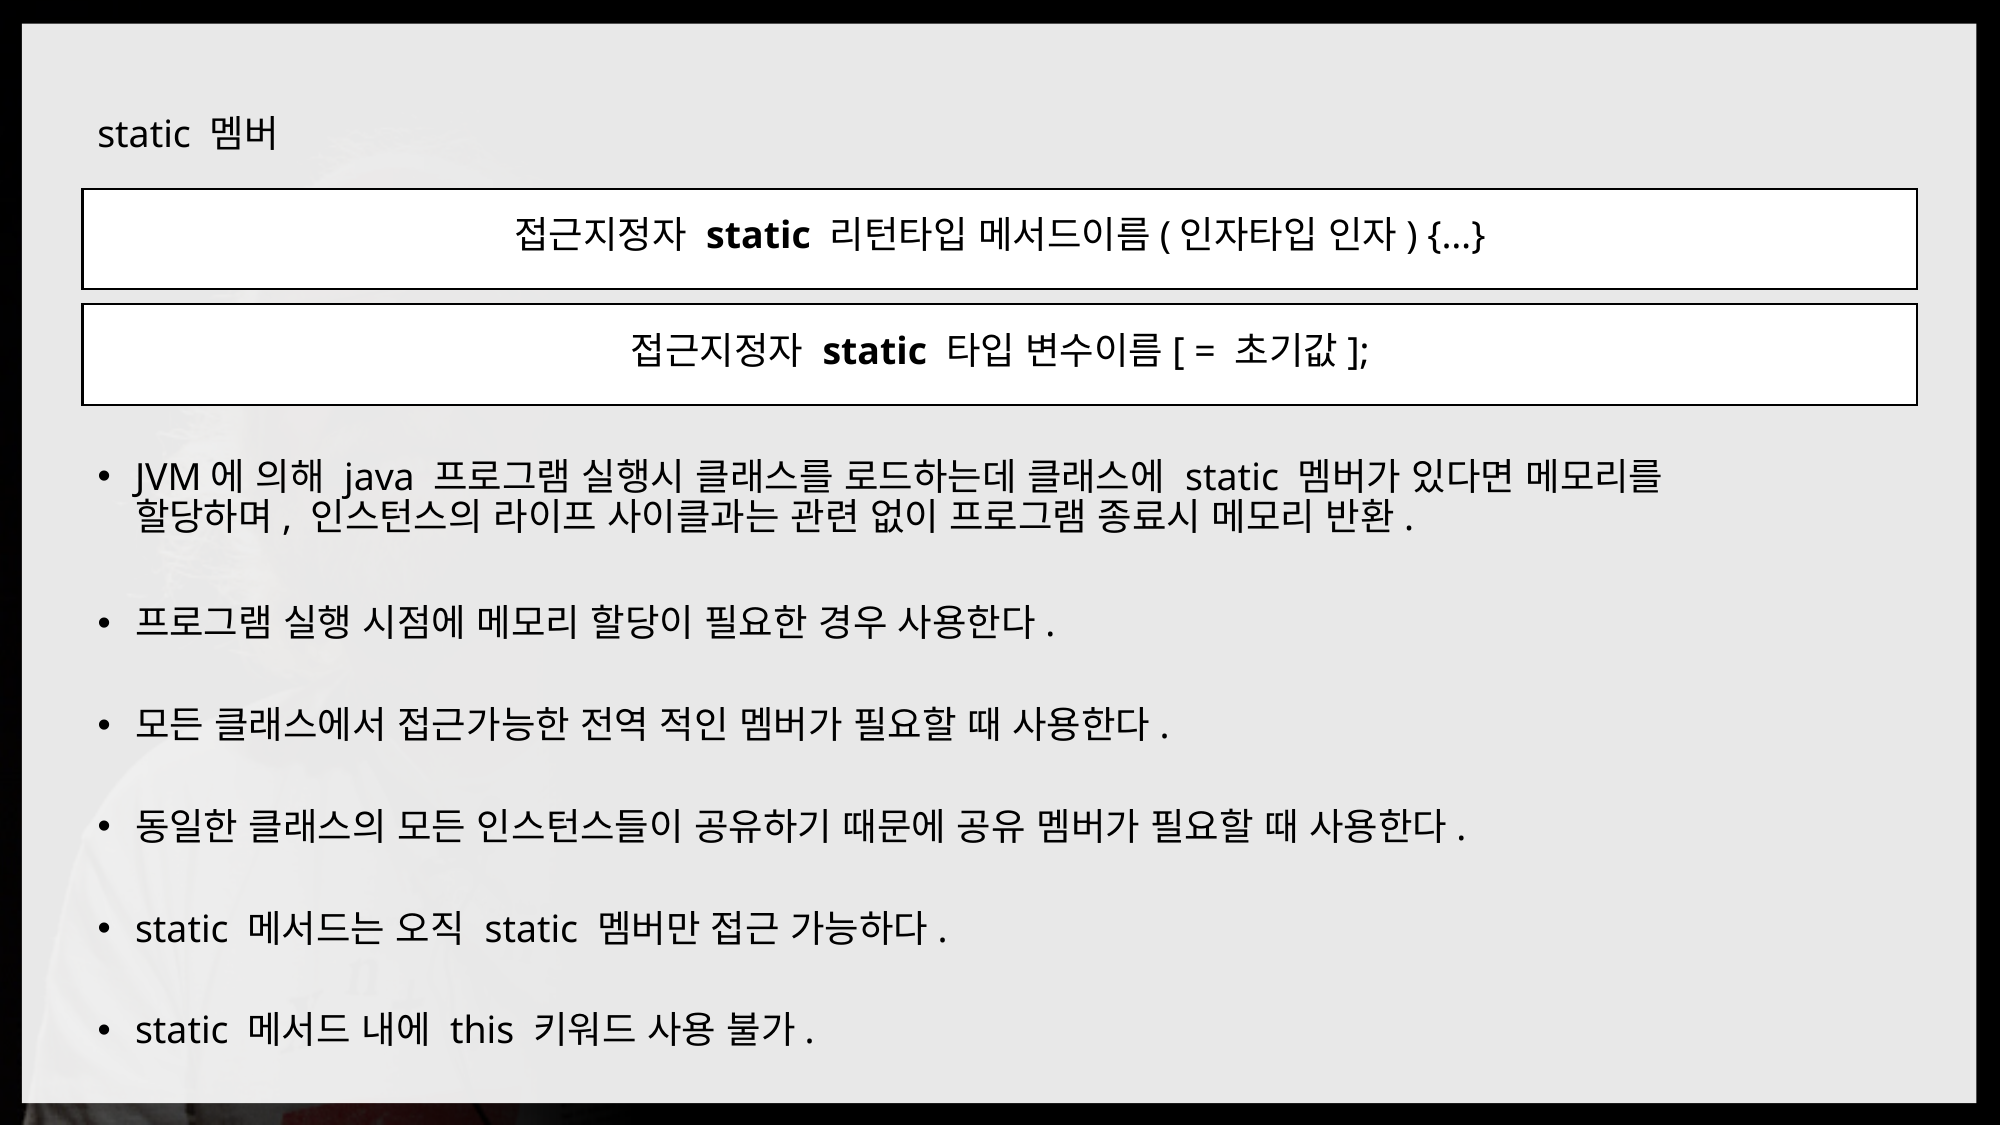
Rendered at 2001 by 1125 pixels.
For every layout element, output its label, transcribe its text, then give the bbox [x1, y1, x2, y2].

text_box 접근지정자 static 리턴타입 메서드이름(인자타입 인자) {…} [761, 203, 1602, 264]
list JVM에 의해 java 프로그램 실행시 클래스를 로드하는데 클래스에 static 멤버가 있다면 메모리를 할당하며, 인스턴스의 라이프 사이클과는 관련 없이 프로그램 종료시 메모리 반환. 프로그램 실행 시점에 메모리 할당이 필요한 경우 사용한다. 모든 클래스에서 접근가능한 전역 적인 멤버가 필요할 때 사용한다. 동일한 클래스의 모든 인스턴스들이 공유하기 때문에 공유 멤버가 필요할 때 사용한다. static 메서드는 오직 static 멤버만 접근 가능하다. static 메서드 내에 this 키워드 사용 불가. [761, 450, 1818, 1125]
text_box [761, 23, 1977, 1104]
text_box 접근지정자 static 타입 변수이름[ = 초기값]; [761, 319, 1602, 379]
text_box [761, 303, 1918, 406]
picture [0, 0, 761, 1125]
text_box [761, 0, 2000, 1125]
text_box [761, 188, 1918, 290]
